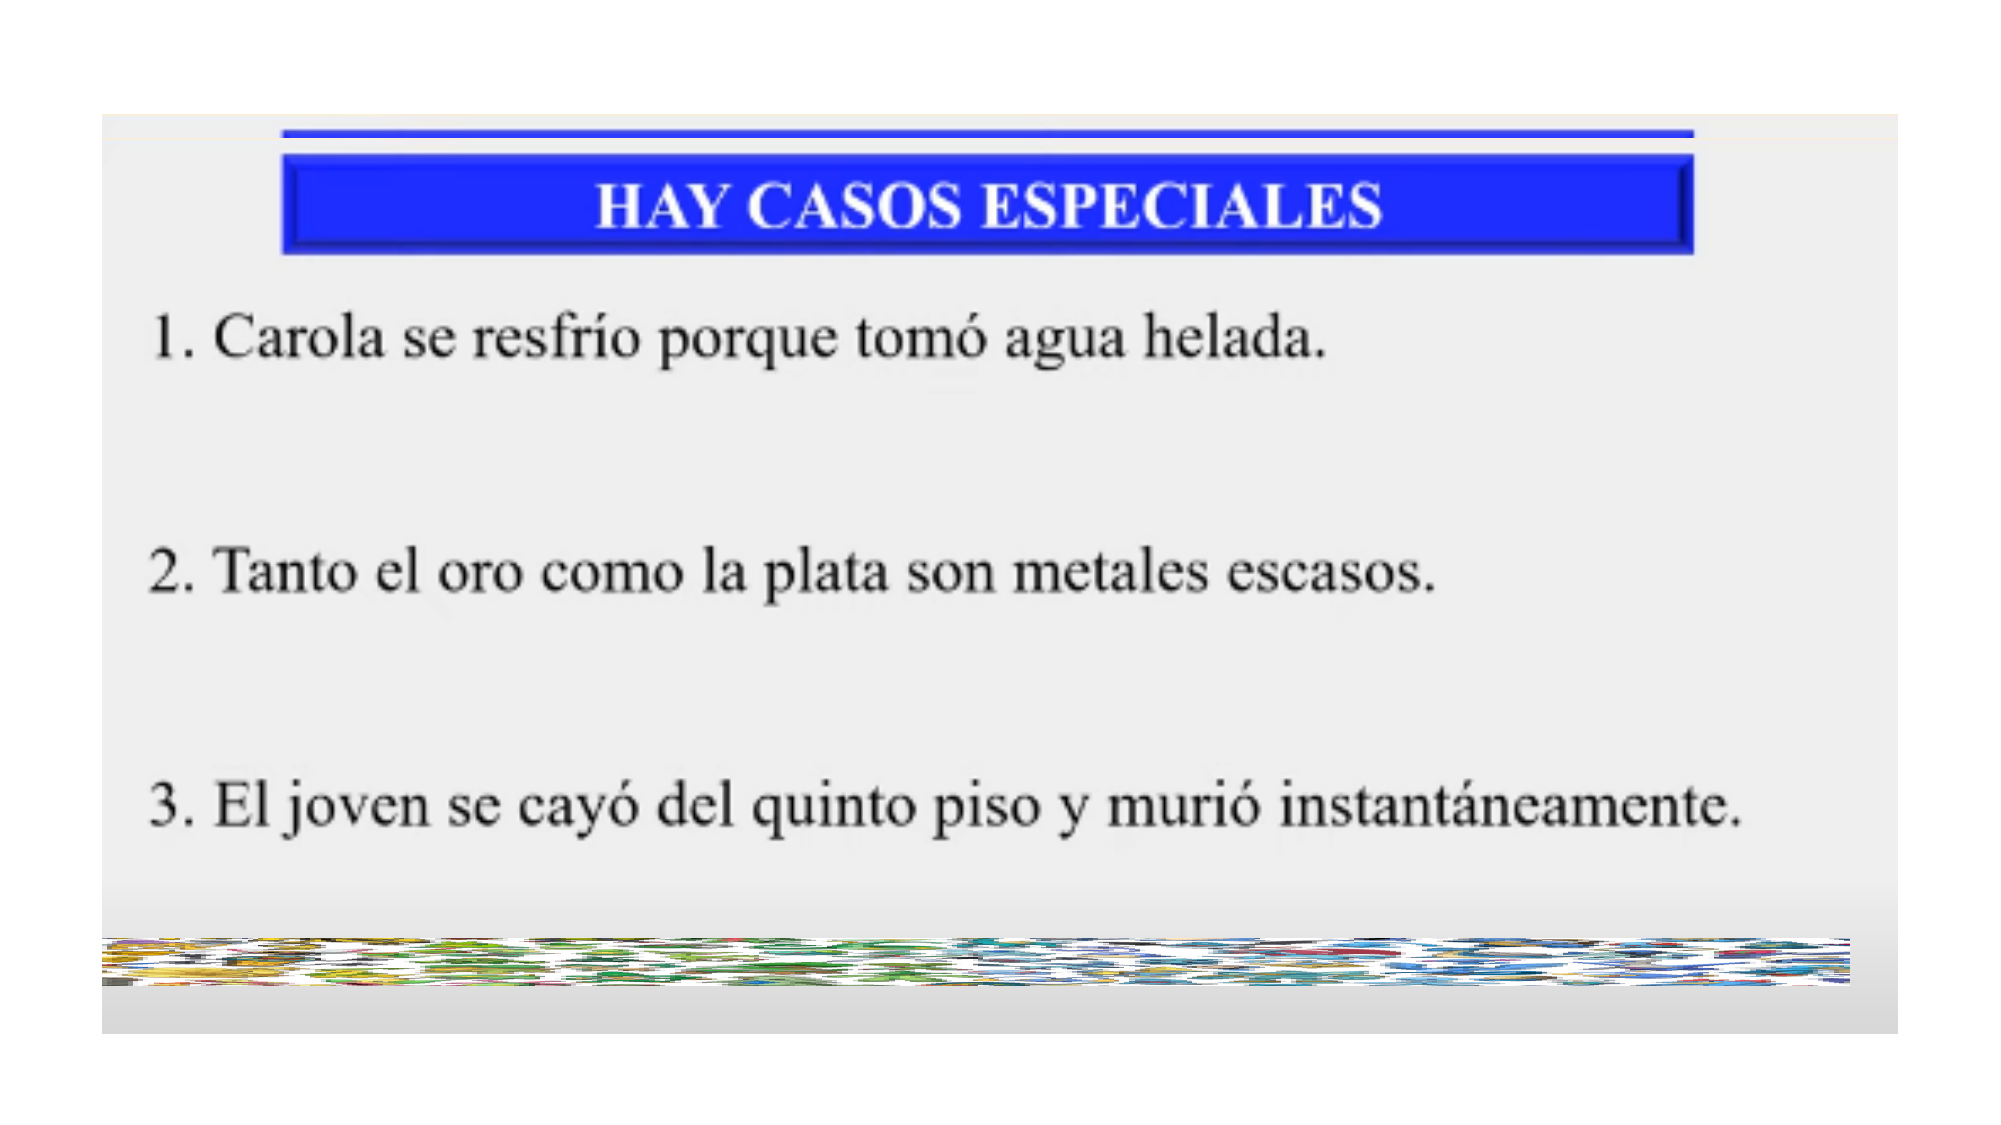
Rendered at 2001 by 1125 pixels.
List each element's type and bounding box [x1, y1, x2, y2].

picture [102, 114, 1898, 1034]
